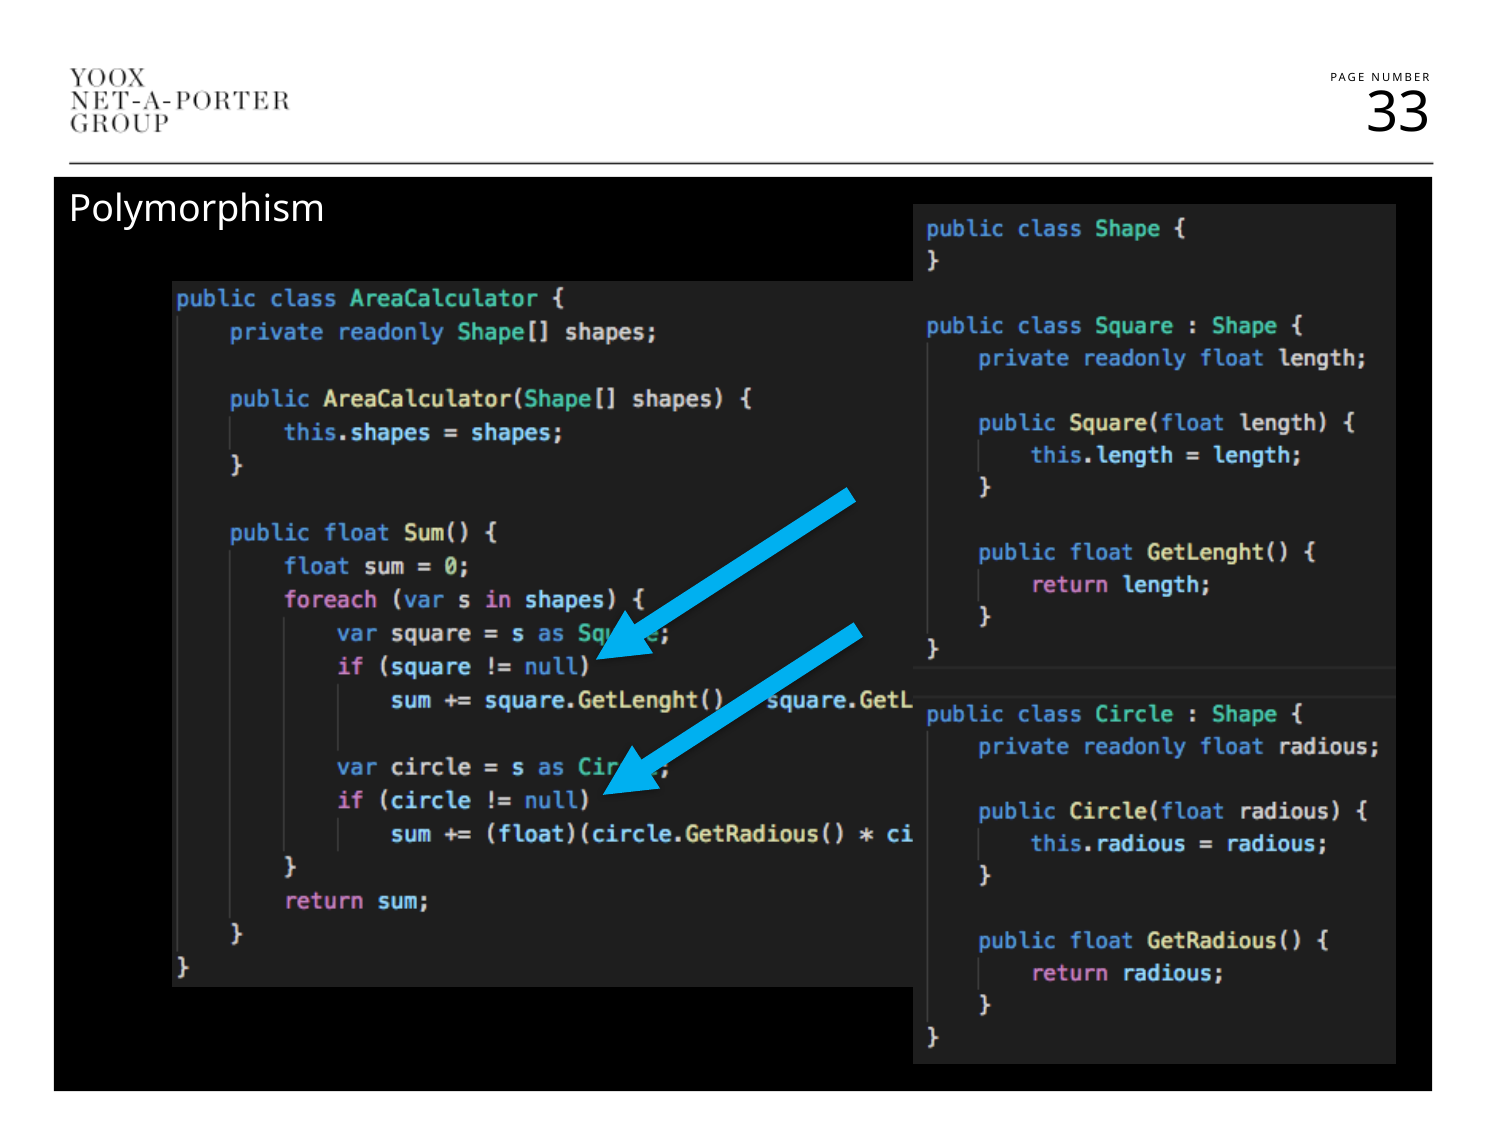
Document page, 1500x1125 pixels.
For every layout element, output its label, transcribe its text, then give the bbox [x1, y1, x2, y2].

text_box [602, 629, 859, 796]
picture [171, 204, 1396, 1064]
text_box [595, 494, 852, 660]
list Polymorphism [53, 176, 1433, 1092]
